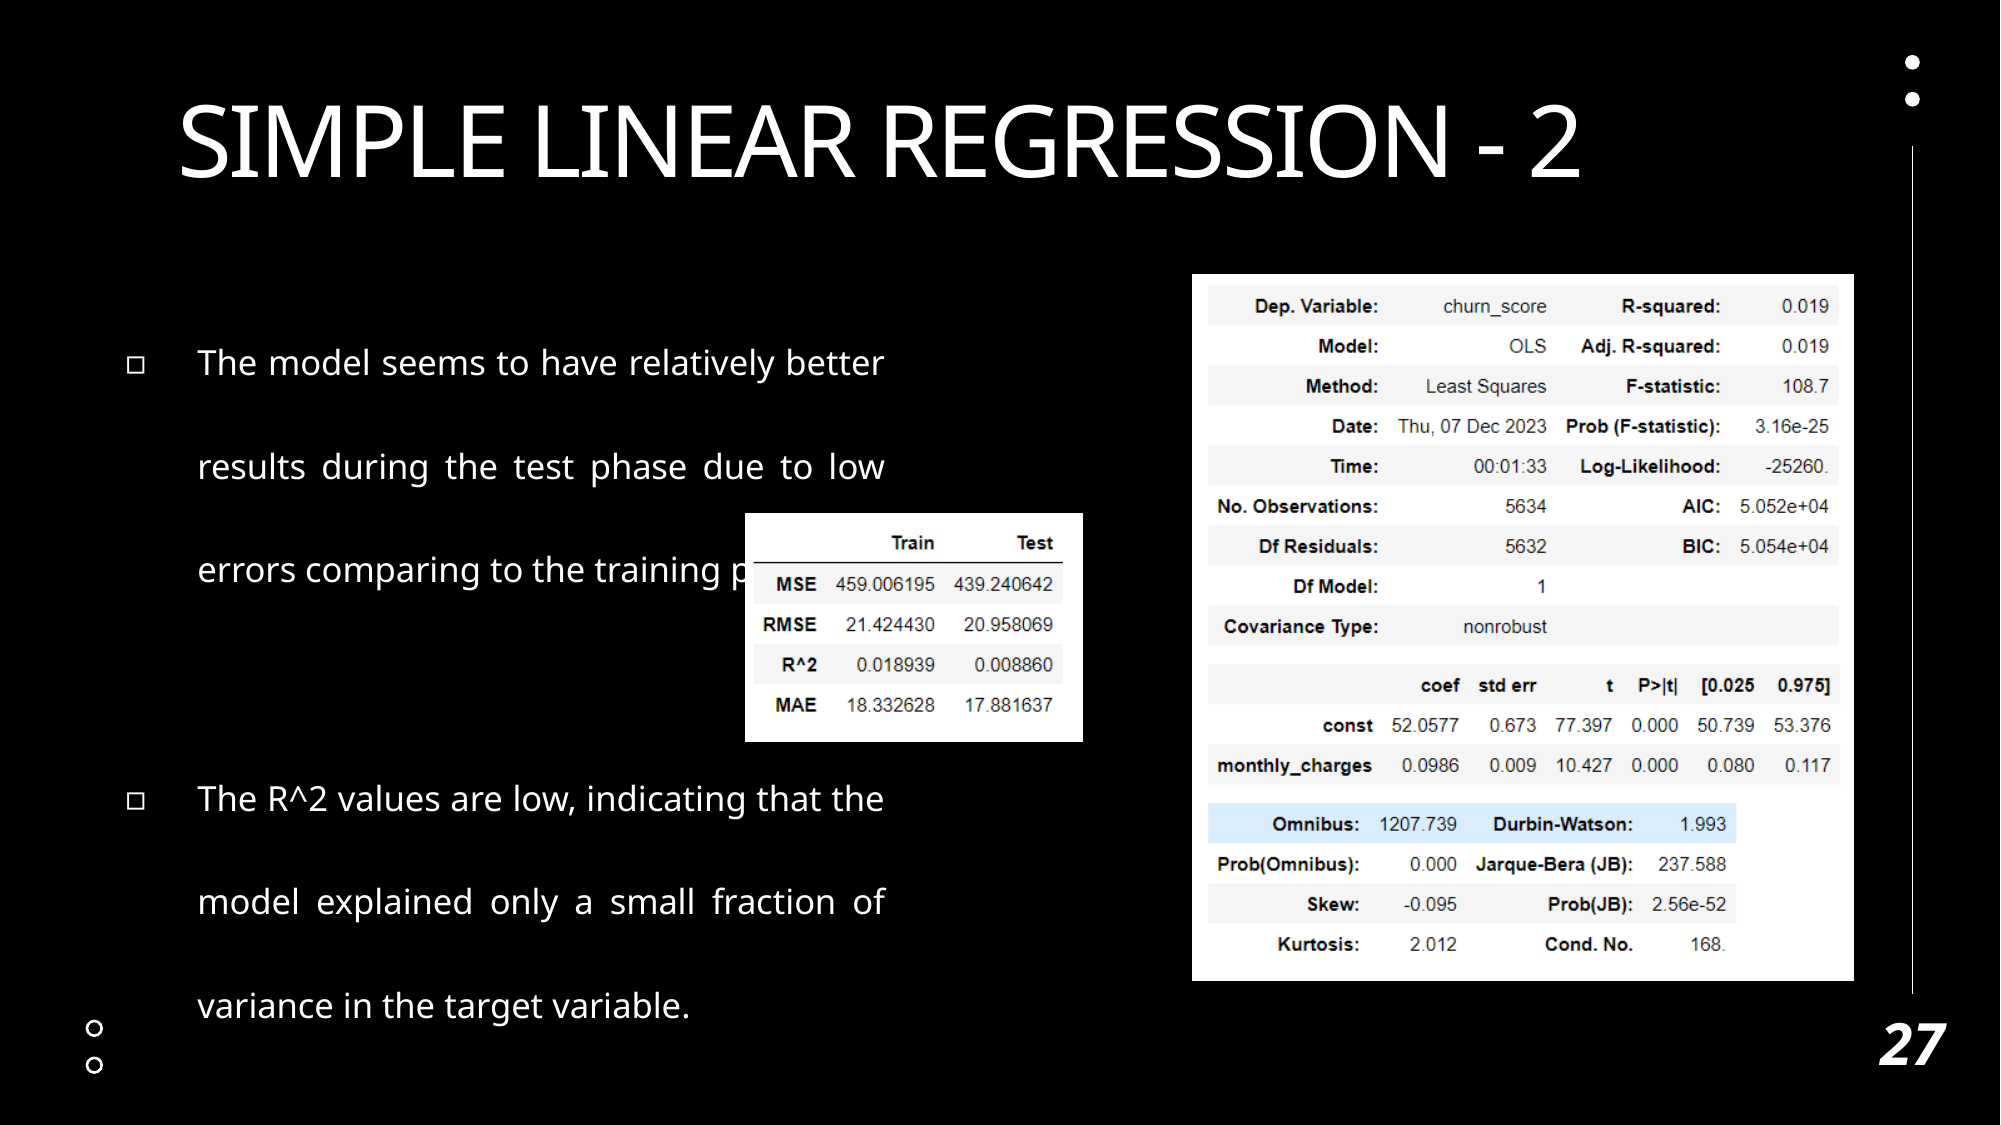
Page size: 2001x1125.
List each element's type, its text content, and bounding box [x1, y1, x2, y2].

picture [744, 513, 1083, 742]
text_box The model seems to have relatively better results during the test phase due to low errors comparing to the training phase. The R^2 values are low, indicating that the model explained only a small fraction of variance in the target variable. [109, 263, 901, 1063]
title SIMPLE LINEAR REGRESSION - 2 [176, 91, 1624, 210]
slide_number 27 [1853, 1024, 1972, 1070]
picture [1191, 274, 1854, 982]
